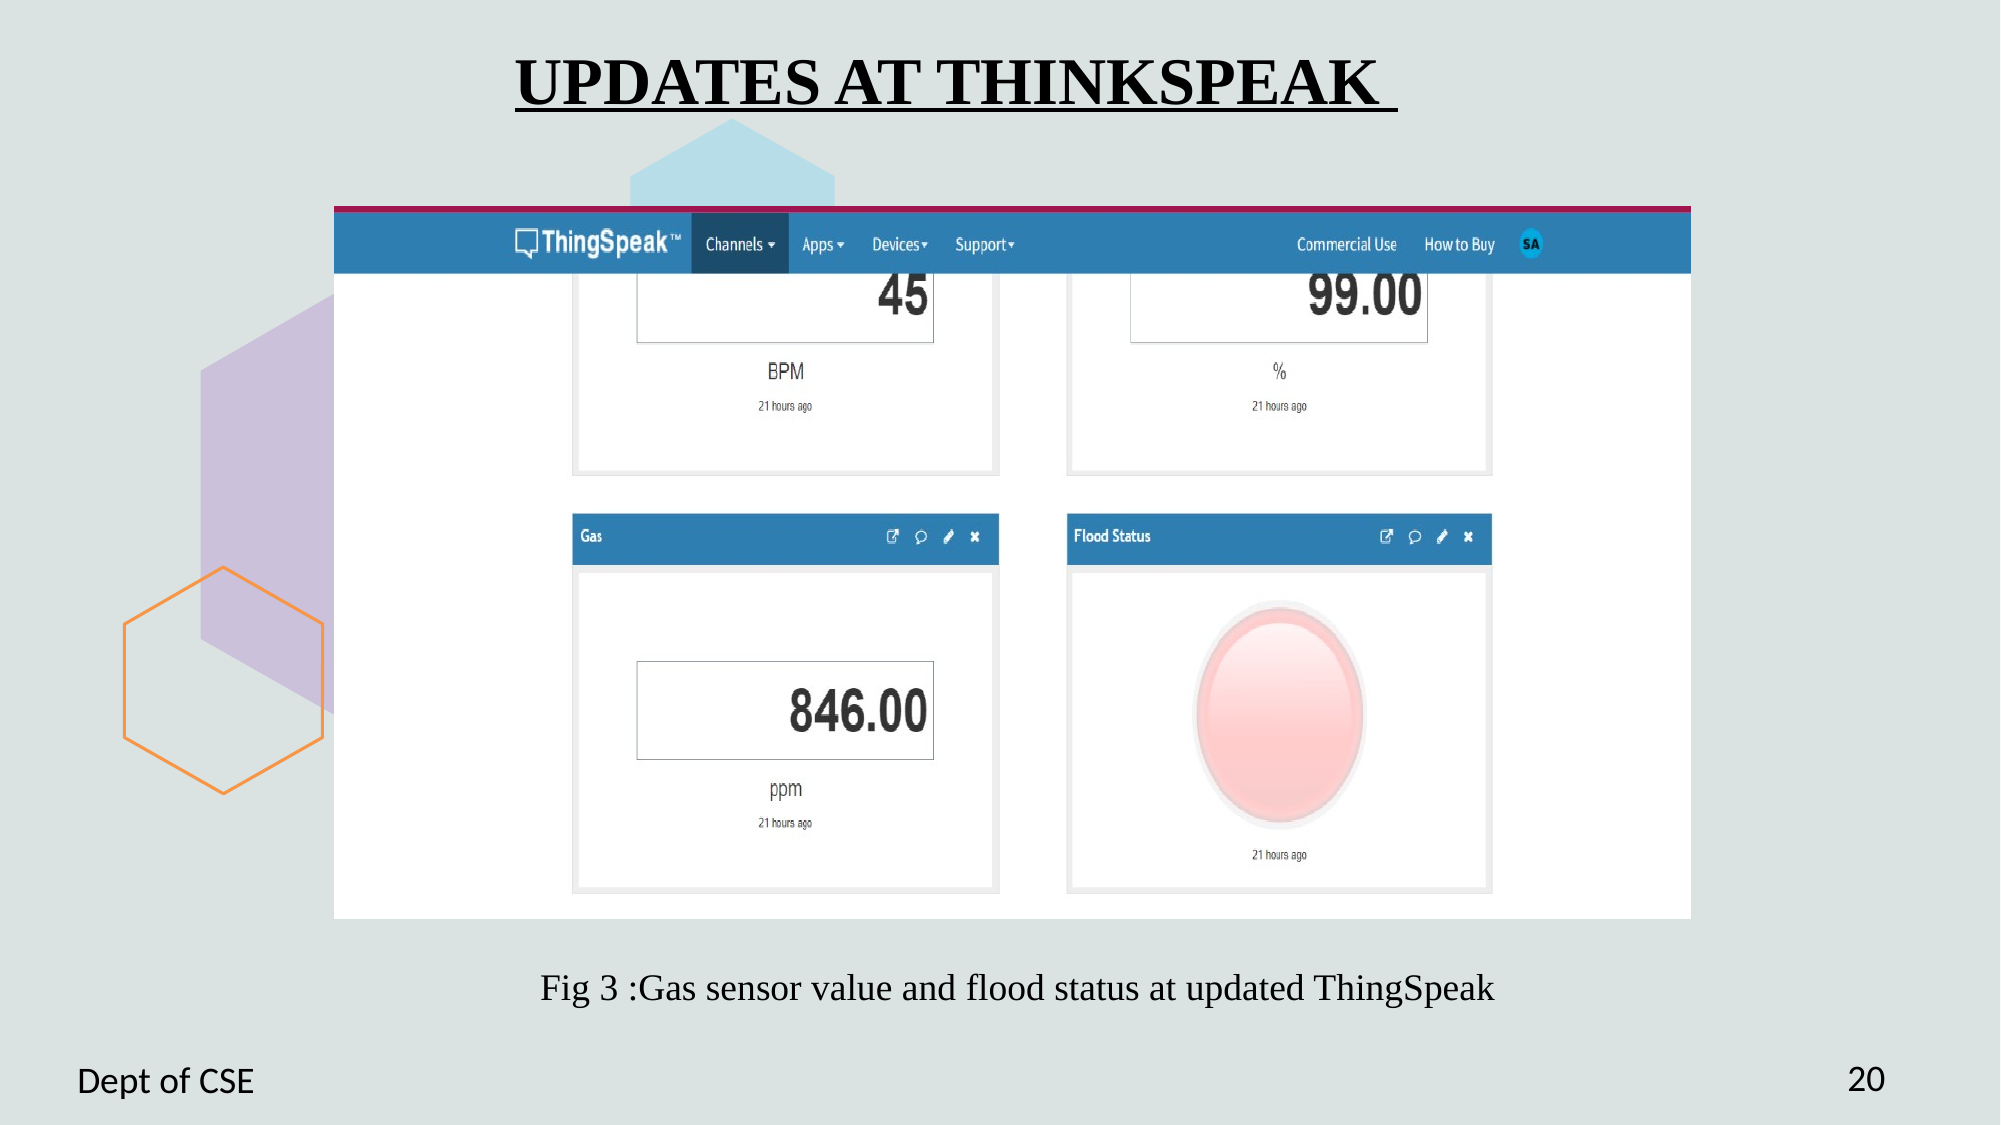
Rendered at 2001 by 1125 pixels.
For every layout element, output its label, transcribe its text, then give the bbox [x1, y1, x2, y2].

text_box UPDATES AT THINKSPEAK [500, 30, 1500, 126]
text_box Fig 3 :Gas sensor value and flood status at updated ThingSpeak [334, 952, 1597, 1016]
text_box 20 [1440, 1046, 1900, 1103]
picture [334, 206, 1691, 919]
text_box Dept of CSE [62, 1048, 710, 1094]
